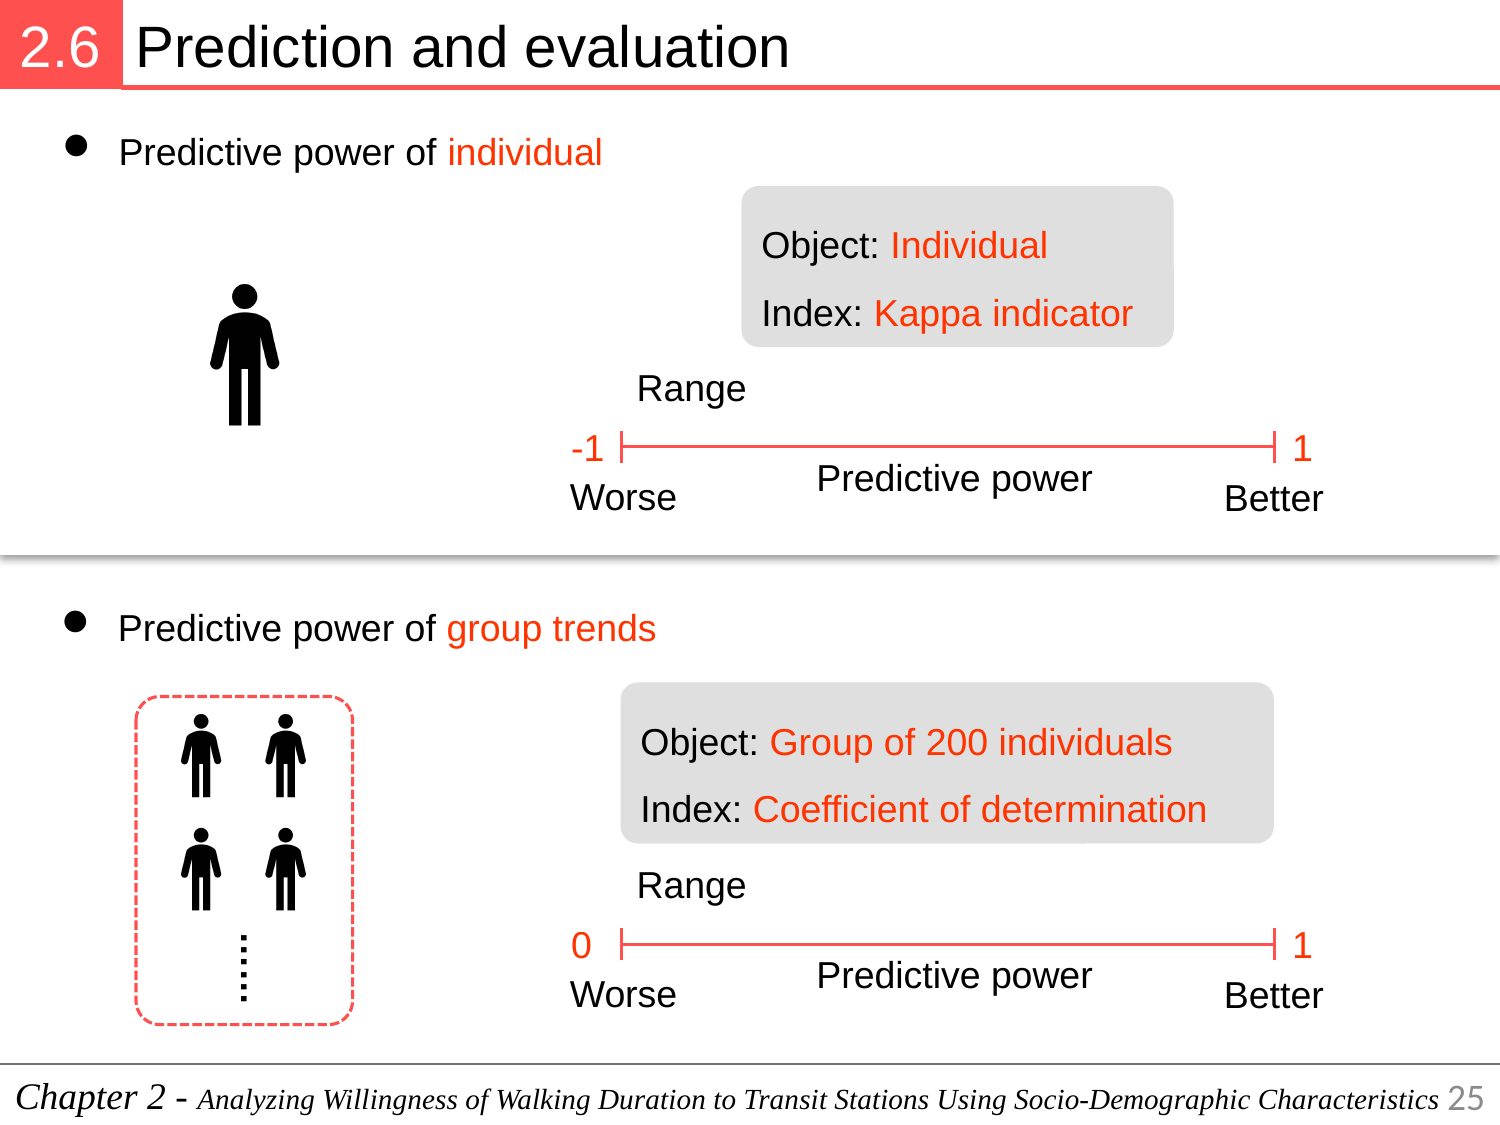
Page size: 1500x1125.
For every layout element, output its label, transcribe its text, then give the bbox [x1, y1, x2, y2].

text_box 2.6 [0, 0, 121, 87]
text_box Predictive power of group trends [46, 596, 1454, 656]
slide_number 25 [1162, 1065, 1500, 1125]
text_box Chapter 2 - Analyzing Willingness of Walking Duration to Transit Stations Using Socio-Demographic Characteristics [0, 1065, 1162, 1125]
picture [169, 279, 320, 430]
text_box [0, 87, 1500, 556]
text_box Predictive power of individual [47, 120, 1454, 181]
text_box Prediction and evaluation [121, 1, 1500, 85]
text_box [135, 696, 353, 1025]
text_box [552, 682, 1346, 1025]
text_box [552, 185, 1346, 527]
